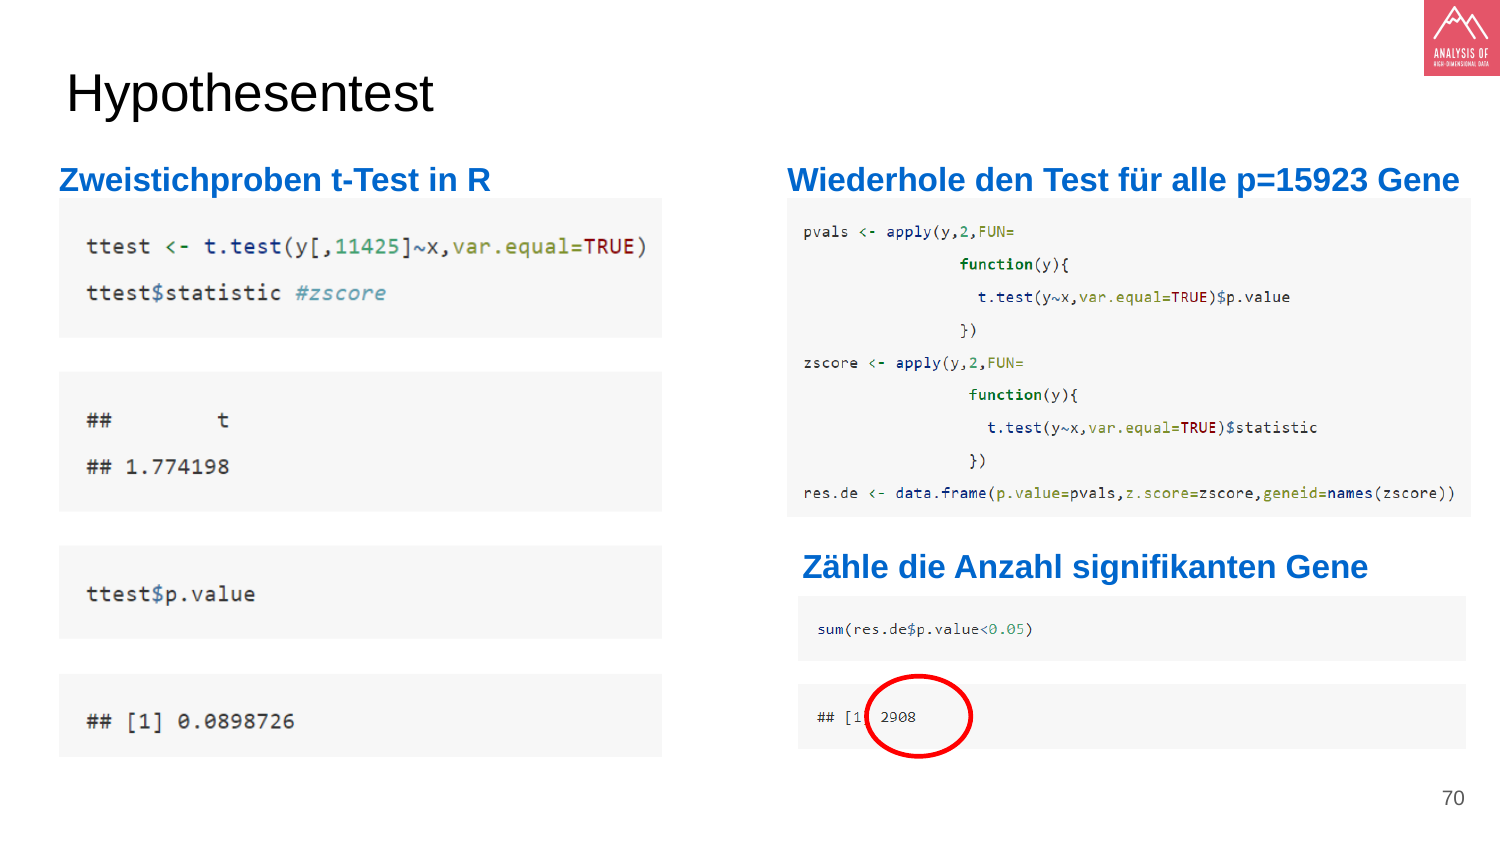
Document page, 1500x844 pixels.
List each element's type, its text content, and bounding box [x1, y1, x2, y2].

slide_number ‹#› [1389, 764, 1480, 830]
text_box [786, 157, 1472, 517]
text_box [58, 157, 697, 757]
picture [1424, 0, 1500, 76]
title Hypothesentest [51, 43, 1449, 138]
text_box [786, 530, 1466, 757]
